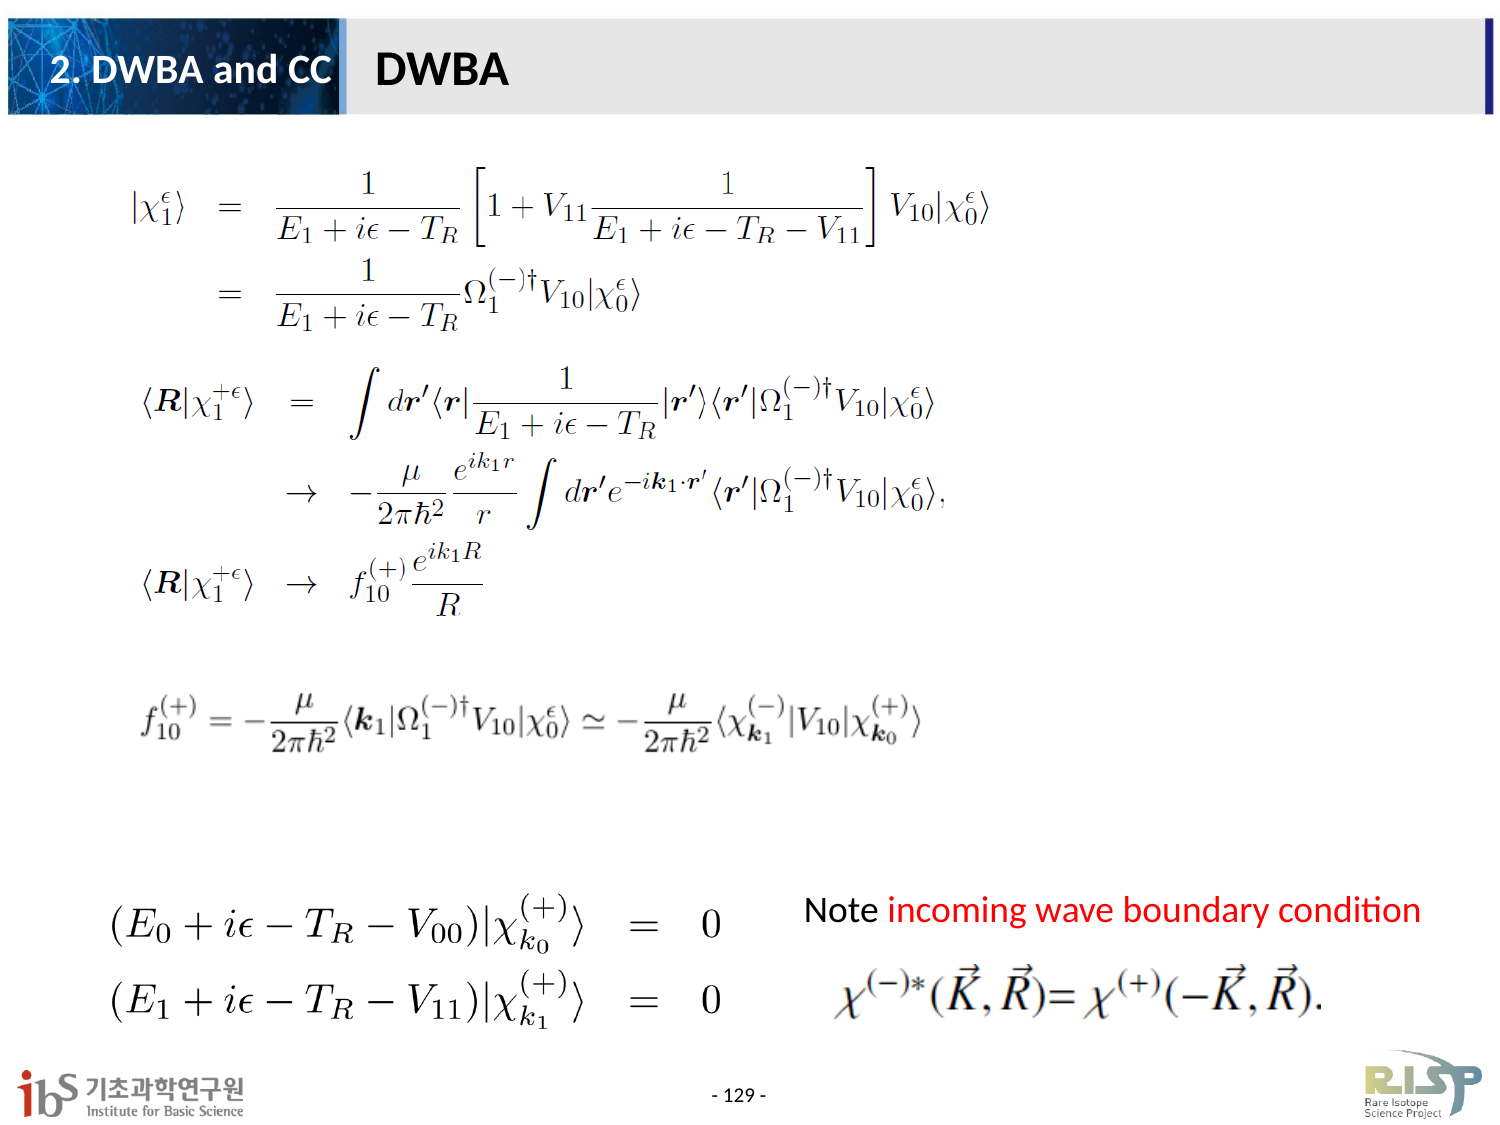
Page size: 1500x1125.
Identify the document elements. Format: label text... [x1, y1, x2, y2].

picture [1364, 1049, 1482, 1119]
picture [121, 673, 948, 768]
picture [101, 136, 1003, 632]
picture [2, 10, 1500, 130]
picture [17, 1070, 243, 1117]
picture [112, 893, 720, 1029]
text_box Note incoming wave boundary condition [789, 877, 1438, 938]
picture [832, 964, 1321, 1035]
